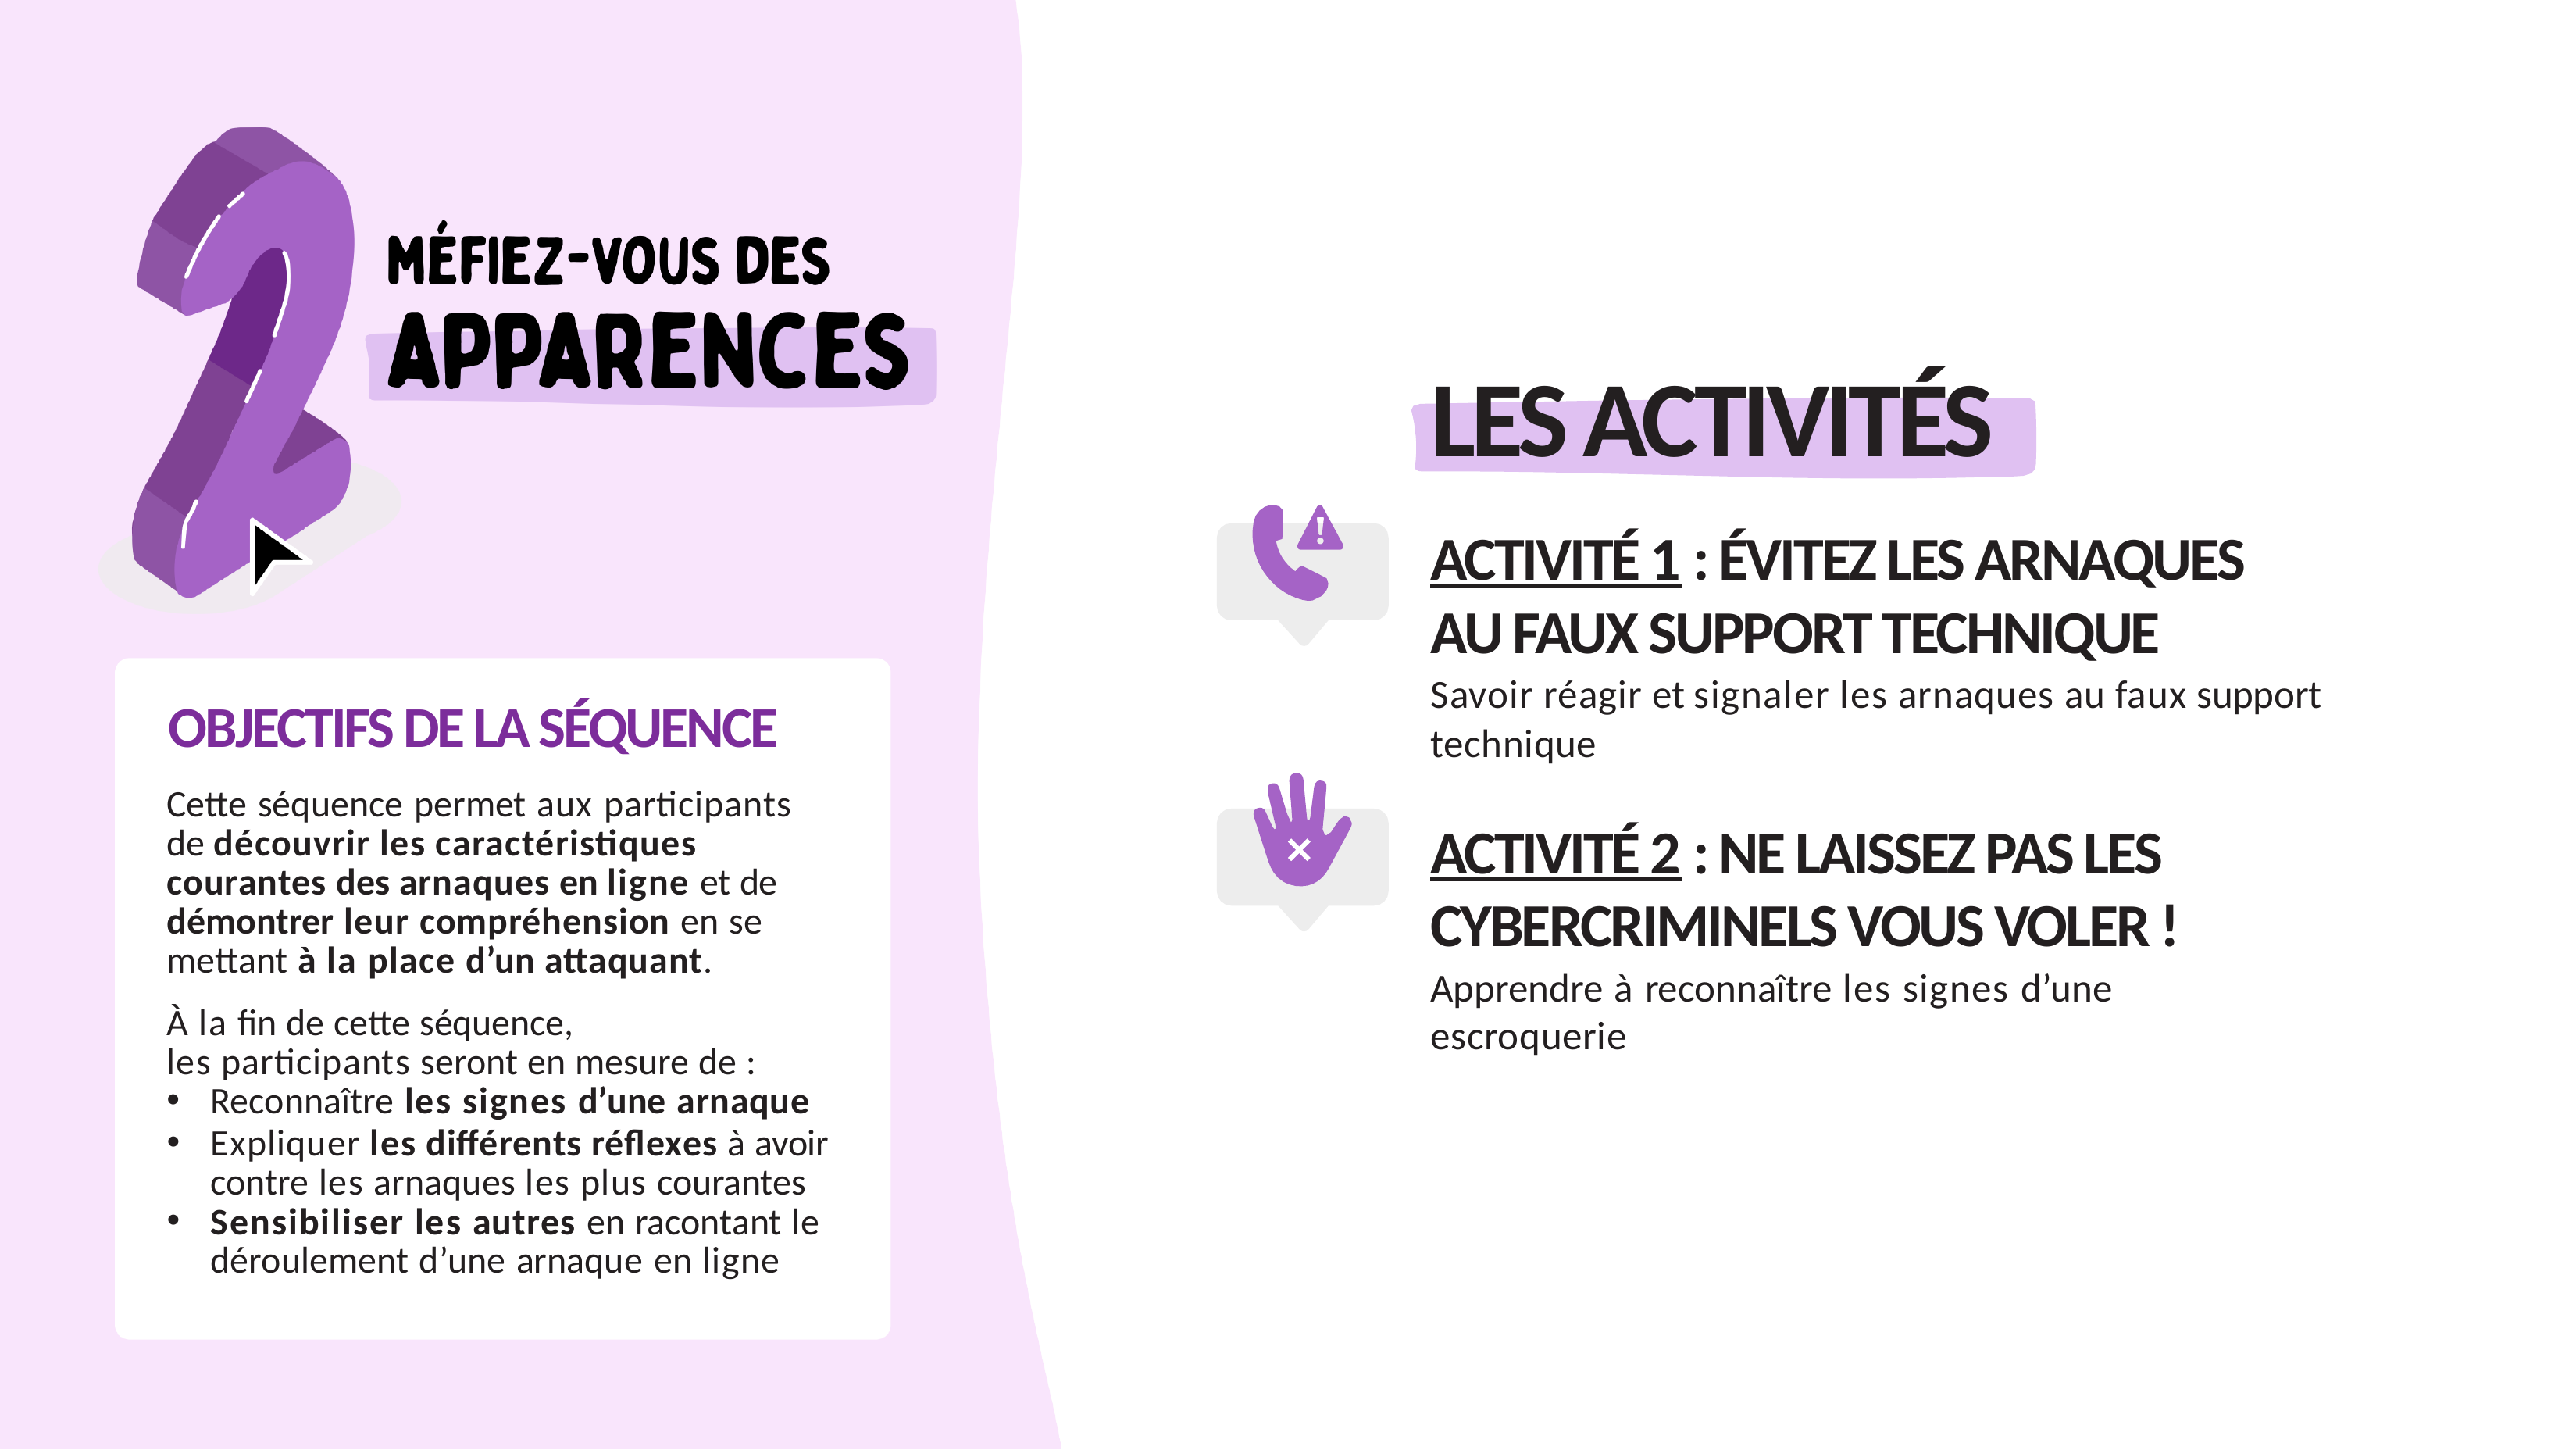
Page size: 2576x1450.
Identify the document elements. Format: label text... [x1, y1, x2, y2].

picture [0, 0, 1061, 1450]
text_box [2020, 398, 2037, 477]
title LES ACTIVITÉS [1429, 347, 2020, 517]
text_box ACTIVITÉ 1 : ÉVITEZ LES ARNAQUES AU FAUX SUPPORT TECHNIQUE Savoir réagir et signaler les arnaques au faux support technique ACTIVITÉ 2 : NE LAISSEZ PAS LES CYBERCRIMINELS VOUS VOLER ! Apprendre à reconnaître les signes d’une escroquerie [1429, 517, 2339, 1058]
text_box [1216, 504, 1390, 647]
text_box [1411, 403, 1429, 472]
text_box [1216, 772, 1390, 932]
